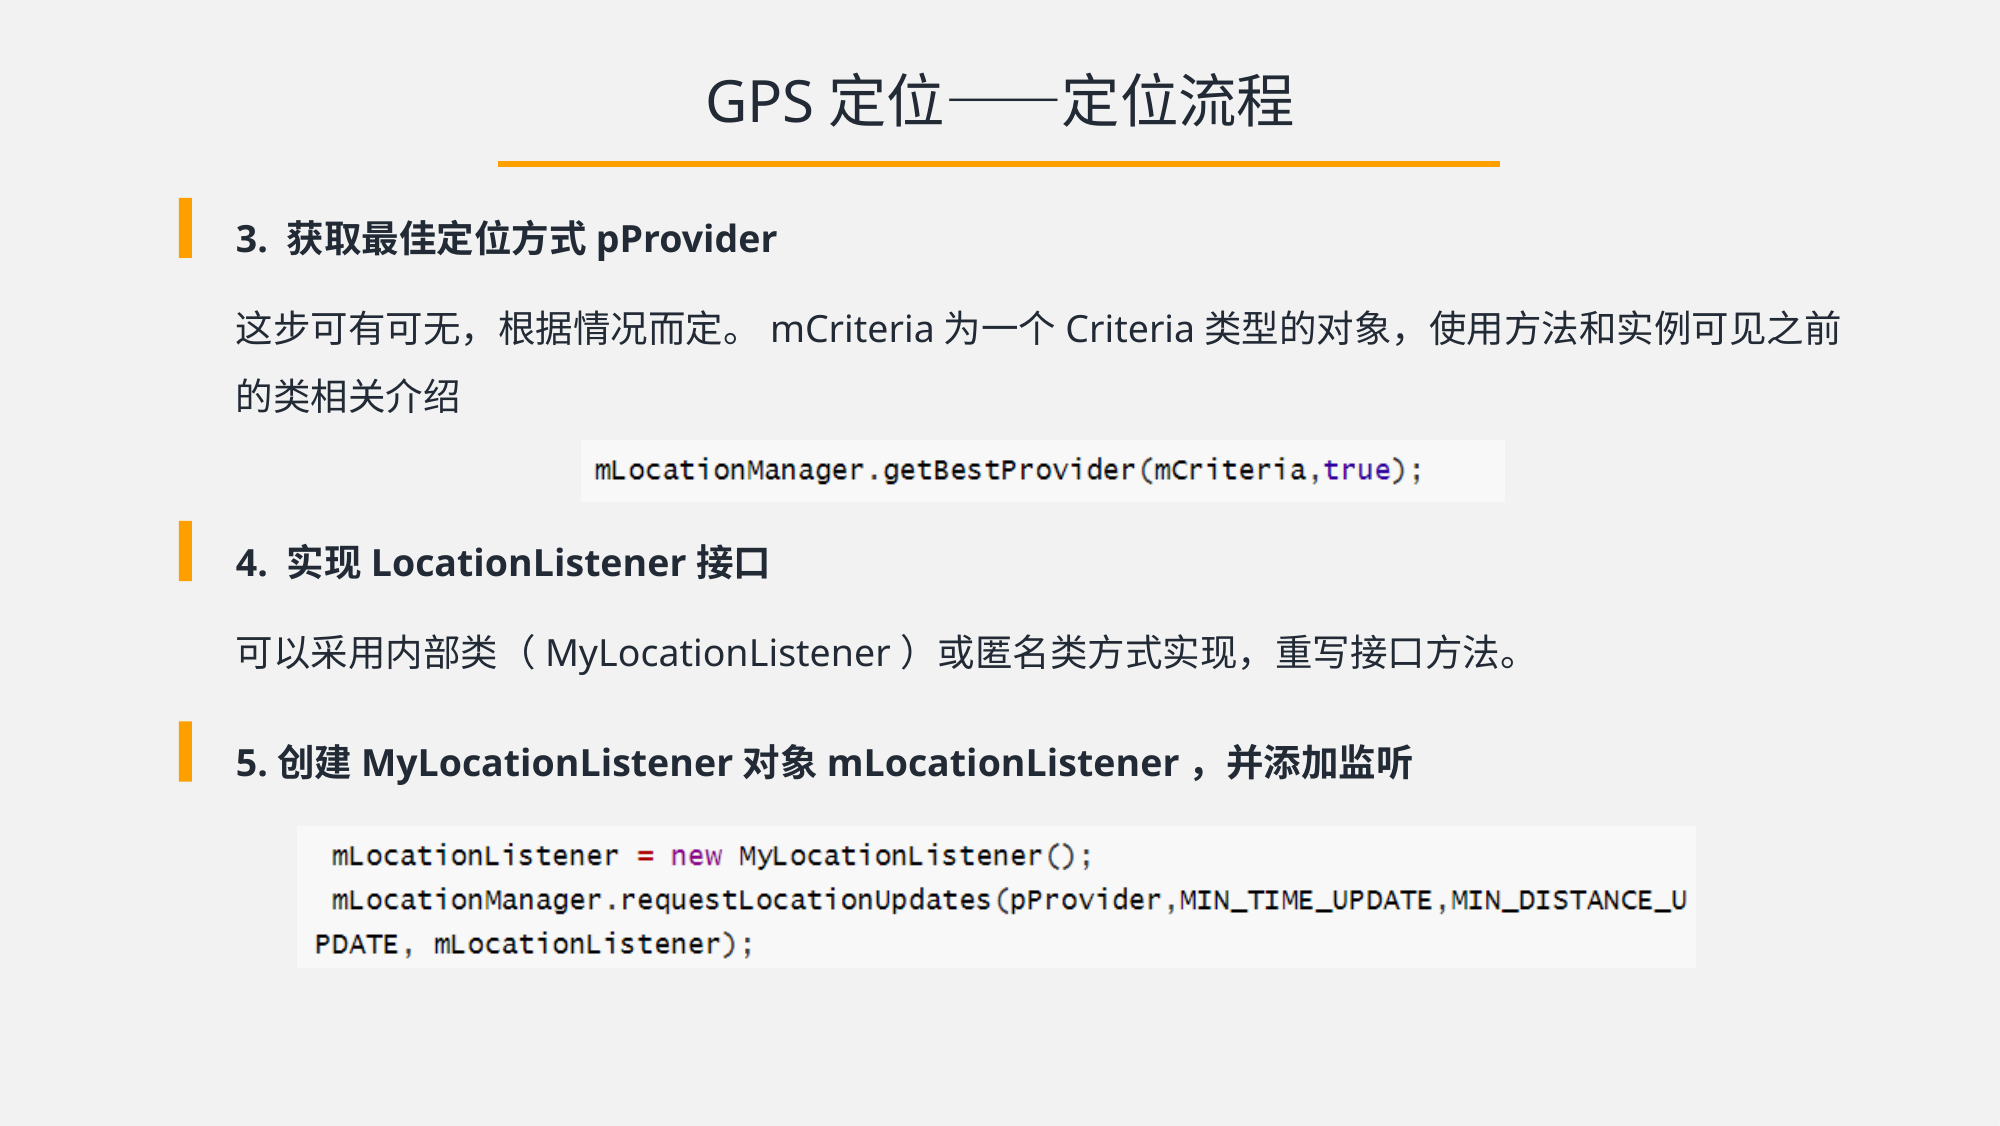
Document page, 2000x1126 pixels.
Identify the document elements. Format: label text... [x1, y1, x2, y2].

text_box 3. 获取最佳定位方式pProvider [235, 192, 1313, 261]
text_box [178, 520, 192, 582]
text_box GPS定位——定位流程 [606, 64, 1393, 135]
text_box [178, 721, 192, 782]
text_box [178, 197, 192, 258]
picture [297, 826, 1696, 968]
text_box 这步可有可无，根据情况而定。mCriteria为一个Criteria类型的对象，使用方法和实例可见之前的类相关介绍 [235, 282, 1850, 418]
text_box 4. 实现LocationListener接口 [235, 516, 1313, 584]
text_box 5.创建MyLocationListener对象mLocationListener，并添加监听 [235, 716, 1450, 785]
picture [581, 440, 1505, 503]
text_box 可以采用内部类（MyLocationListener）或匿名类方式实现，重写接口方法。 [235, 606, 1850, 675]
